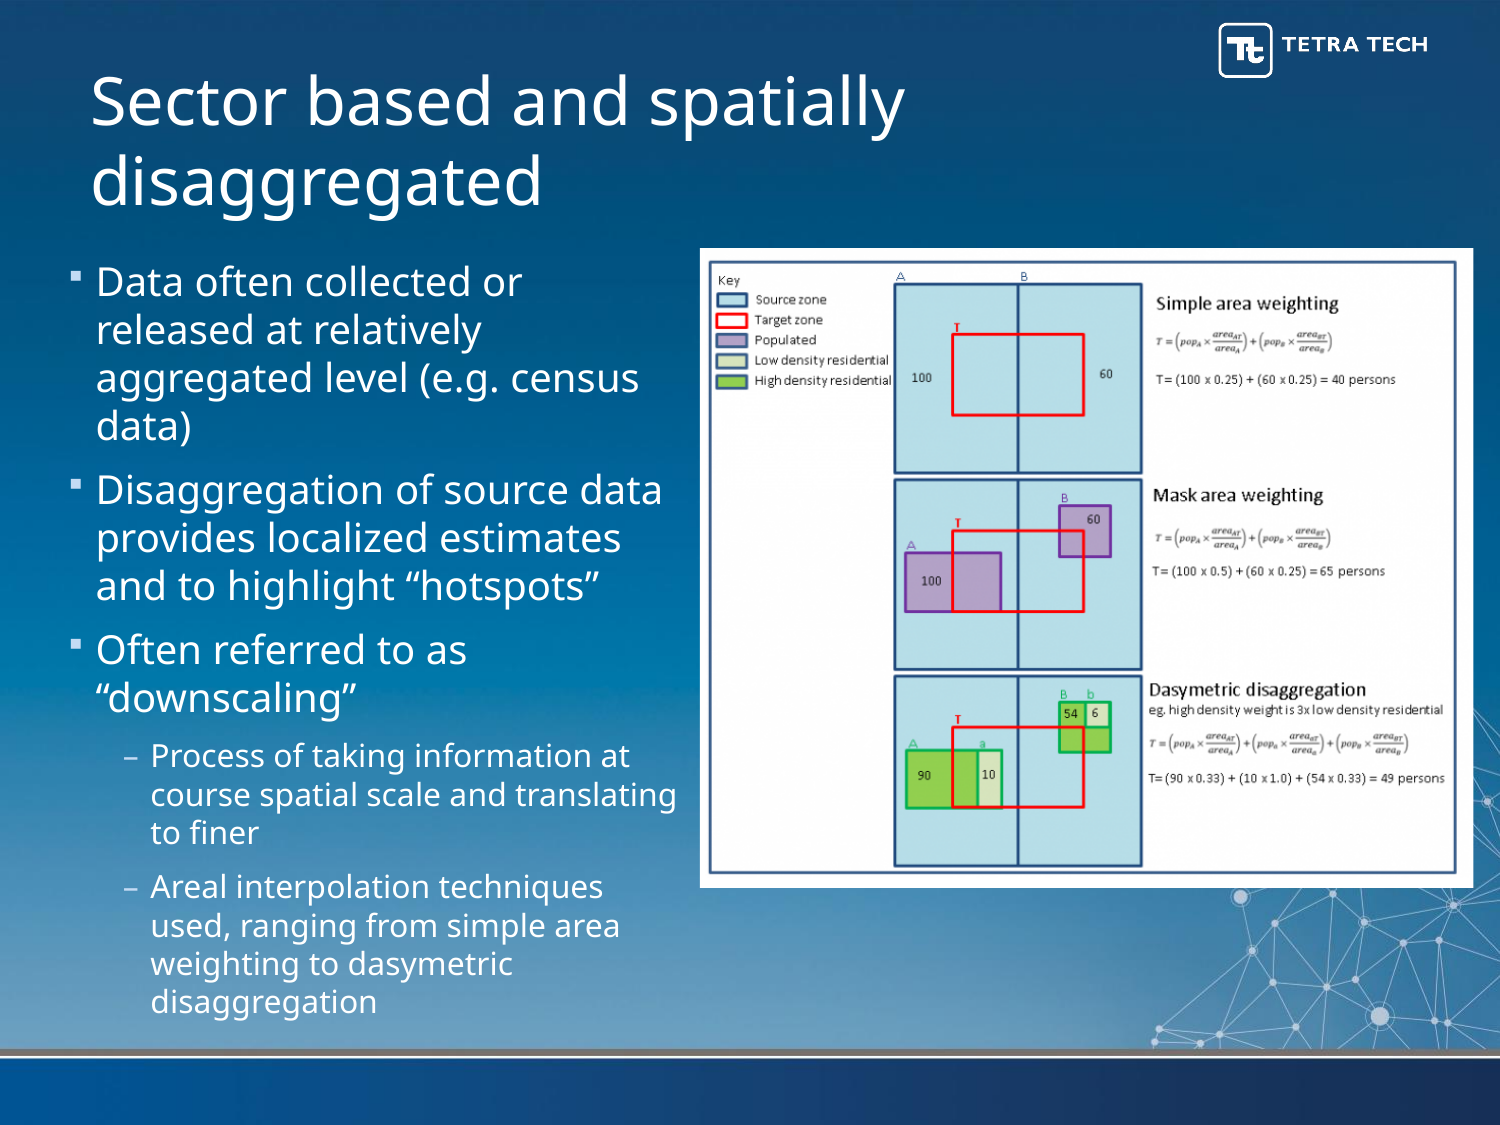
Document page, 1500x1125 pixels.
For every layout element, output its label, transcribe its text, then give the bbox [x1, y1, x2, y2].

picture [0, 0, 1500, 1125]
list Data often collected or released at relatively aggregated level (e.g. census data) Disaggregation of source data provides localized estimates and to highlight “hotspots” Often referred to as “downscaling” Process of taking information at course spatial scale and translating to finer Areal interpolation techniques used, ranging from simple area weighting to dasymetric disaggregation [0, 248, 700, 1030]
title Sector based and spatially disaggregated [74, 44, 1190, 233]
